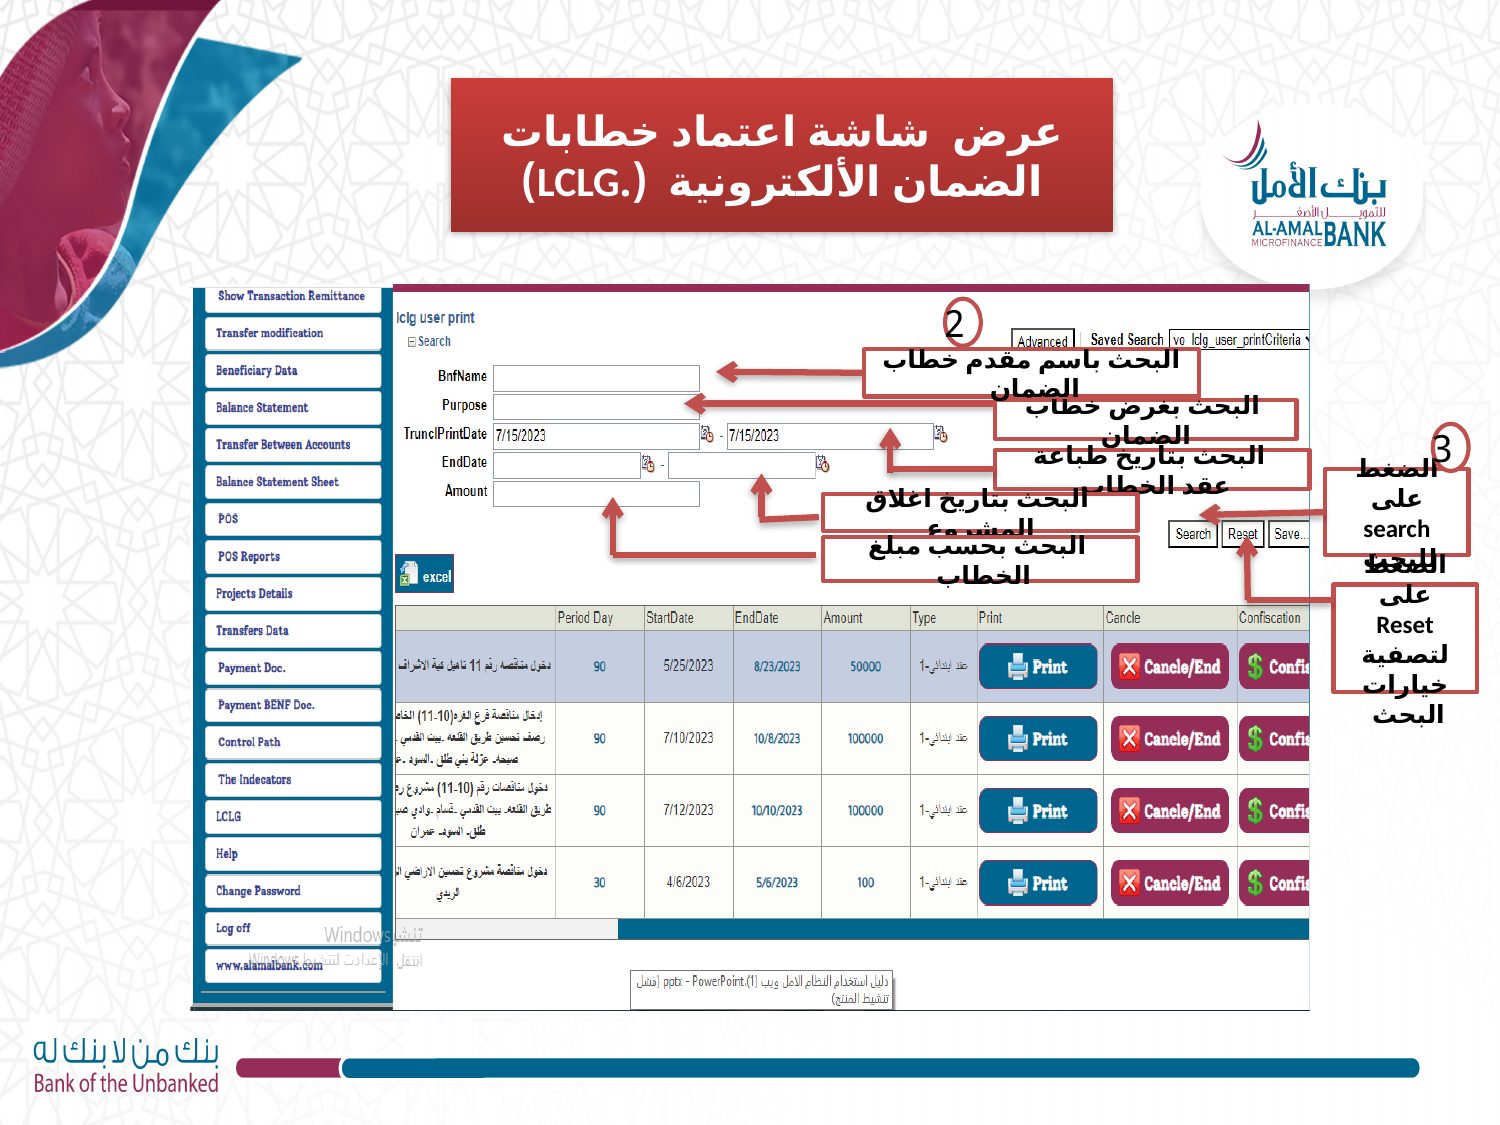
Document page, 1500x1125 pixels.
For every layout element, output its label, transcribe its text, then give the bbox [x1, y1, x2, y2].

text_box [1198, 511, 1326, 516]
text_box 3 [1430, 421, 1471, 474]
text_box الضغط على search للبحث [1323, 467, 1471, 557]
text_box عرض شاشة اعتماد خطابات الضمان الألكترونية (.LCLG) [451, 78, 1113, 232]
text_box الضغط على Reset لتصفية خيارات البحث [1331, 582, 1479, 694]
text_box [759, 516, 820, 521]
picture [0, 0, 1500, 1125]
